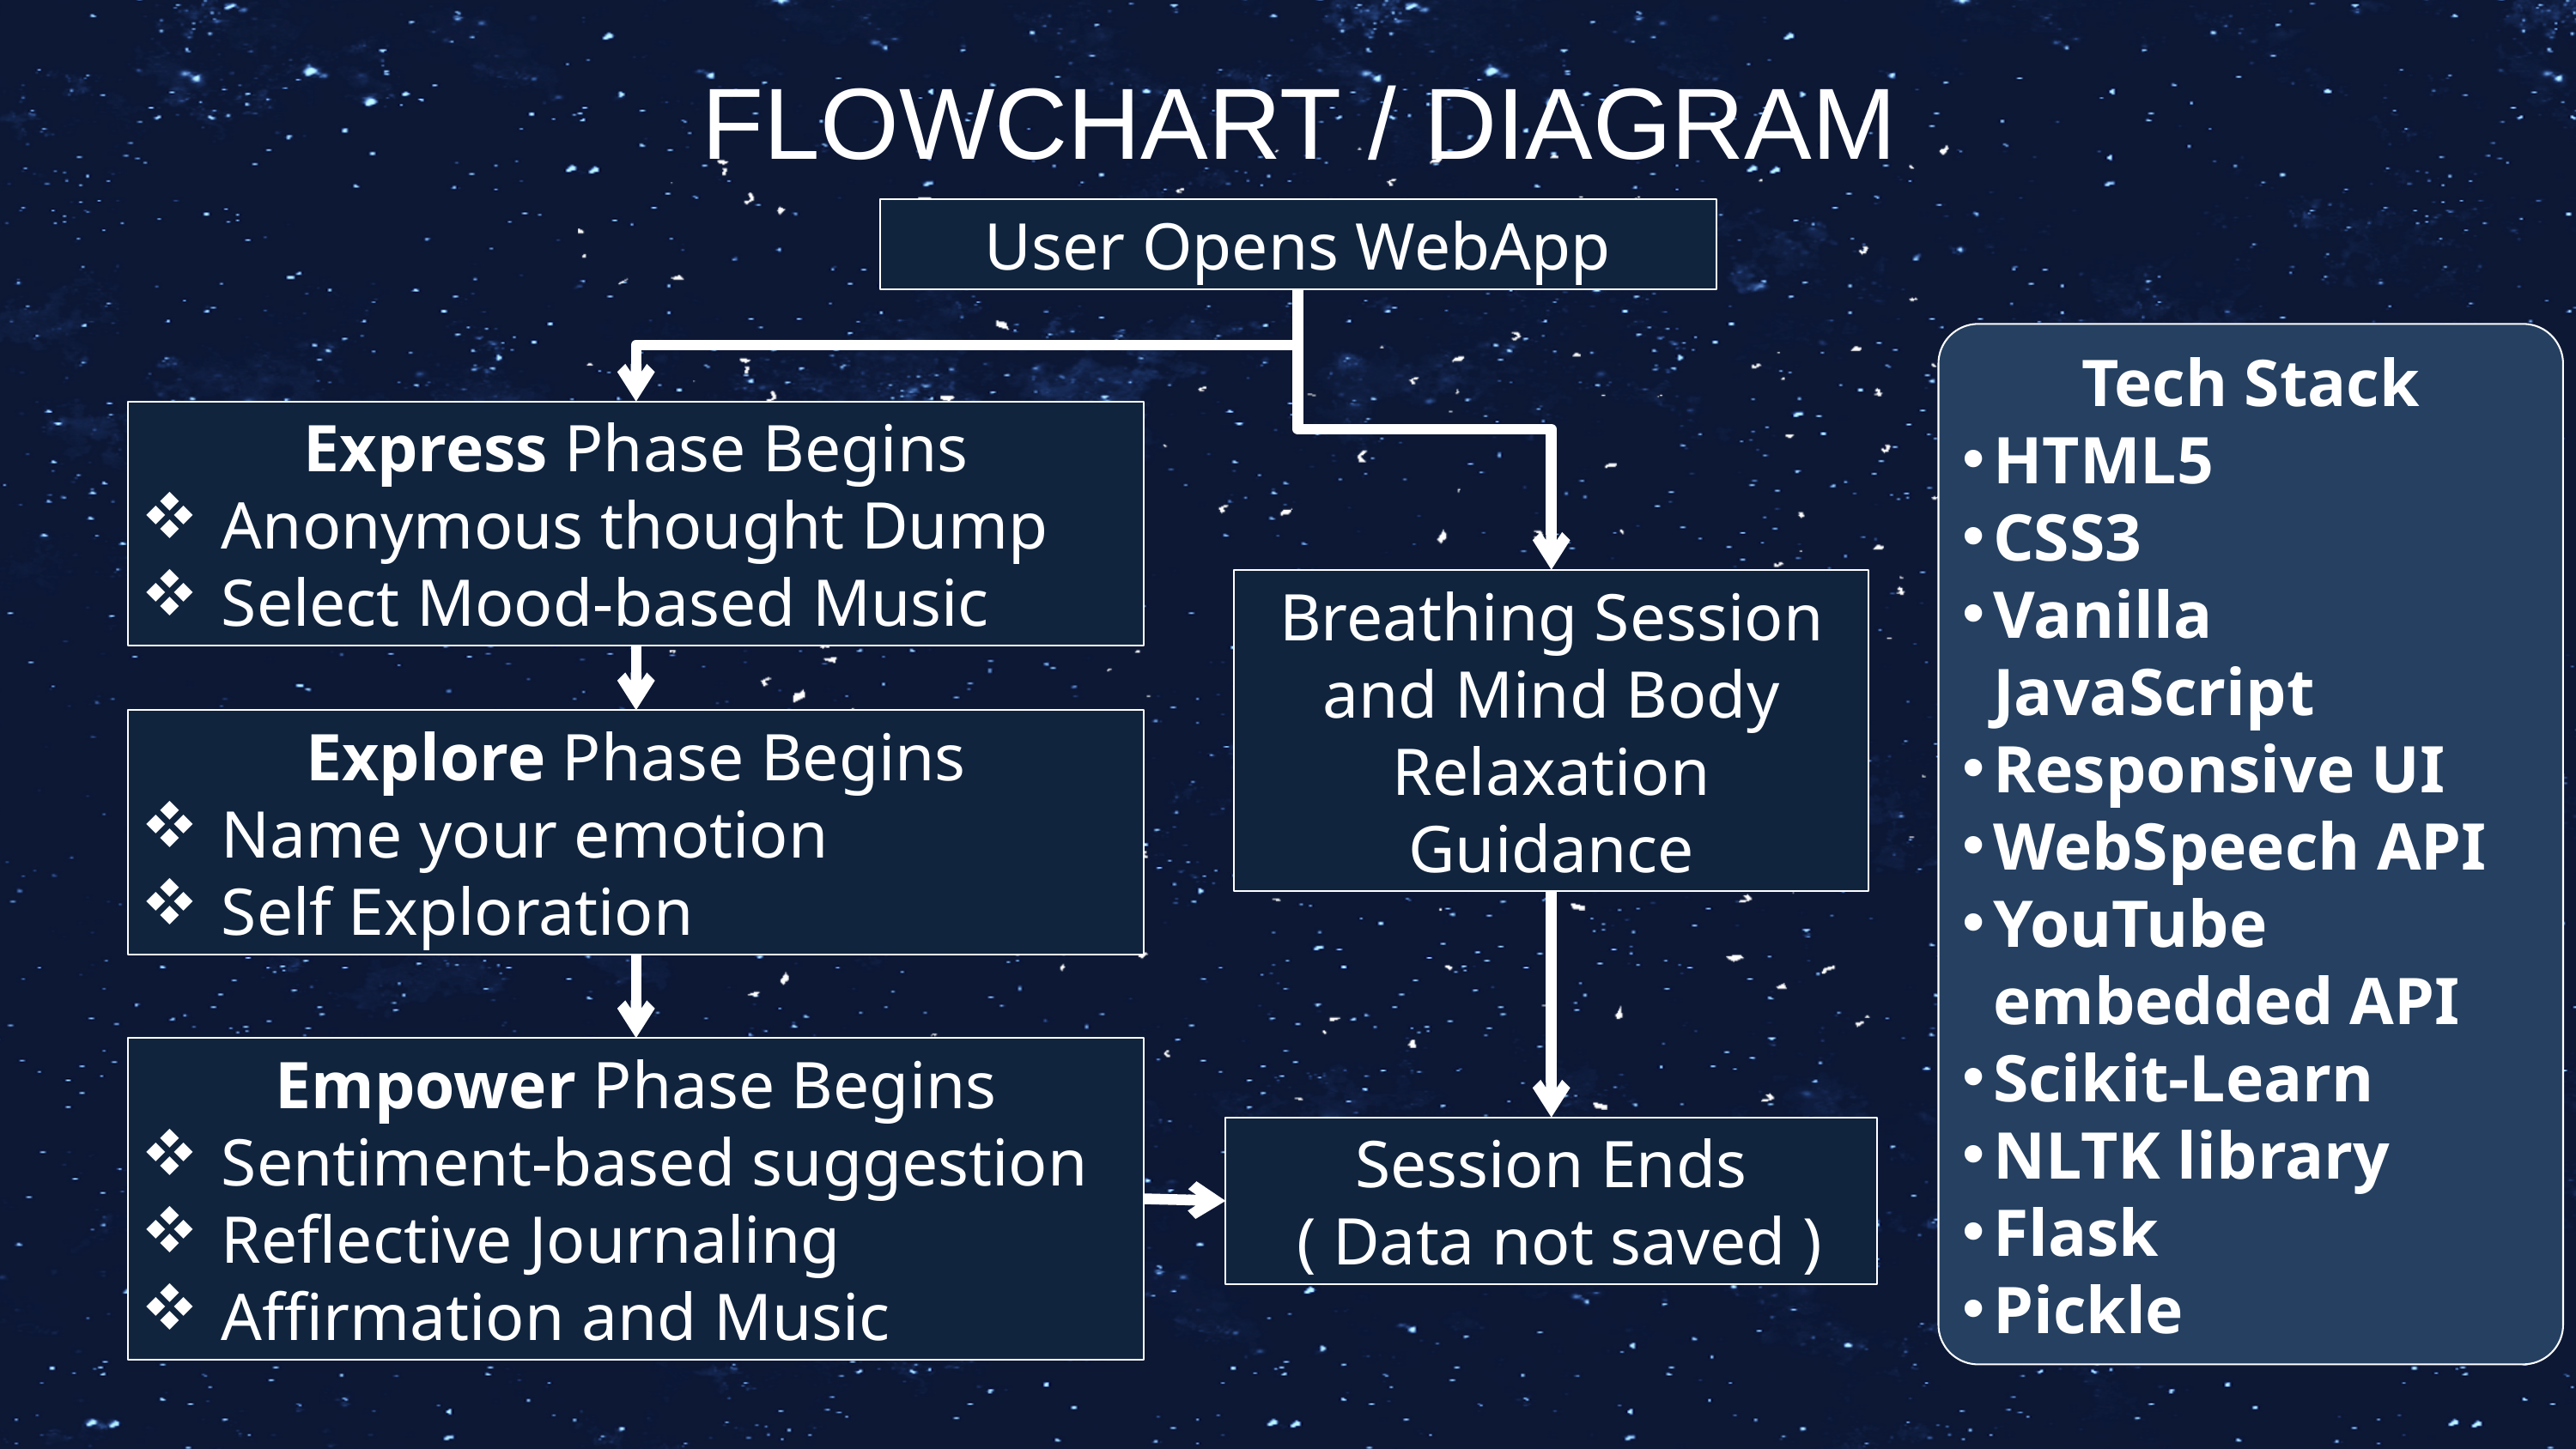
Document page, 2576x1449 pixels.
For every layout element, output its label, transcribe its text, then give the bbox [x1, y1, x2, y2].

text_box [0, 0, 2576, 1449]
text_box FLOWCHART / DIAGRAM [1028, 46, 1943, 139]
text_box Tech Stack HTML5 CSS3 Vanilla JavaScript Responsive UI WebSpeech API YouTube embedded API Scikit-Learn NLTK library Flask Pickle [1938, 324, 2564, 1365]
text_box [911, 15, 1024, 677]
text_box FLOWCHART / DIAGRAM [656, 46, 907, 139]
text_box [1285, 303, 1565, 557]
text_box Session Ends ( Data not saved ) [1225, 1117, 1878, 1285]
text_box Explore Phase Begins Name your emotion Self Exploration [128, 710, 595, 955]
text_box Express Phase Begins Anonymous thought Dump Select Mood-based Music [128, 401, 573, 646]
picture [577, 140, 1977, 1110]
text_box Empower Phase Begins Sentiment-based suggestion Reflective Journaling Affirmation and Music [128, 1038, 1145, 1360]
